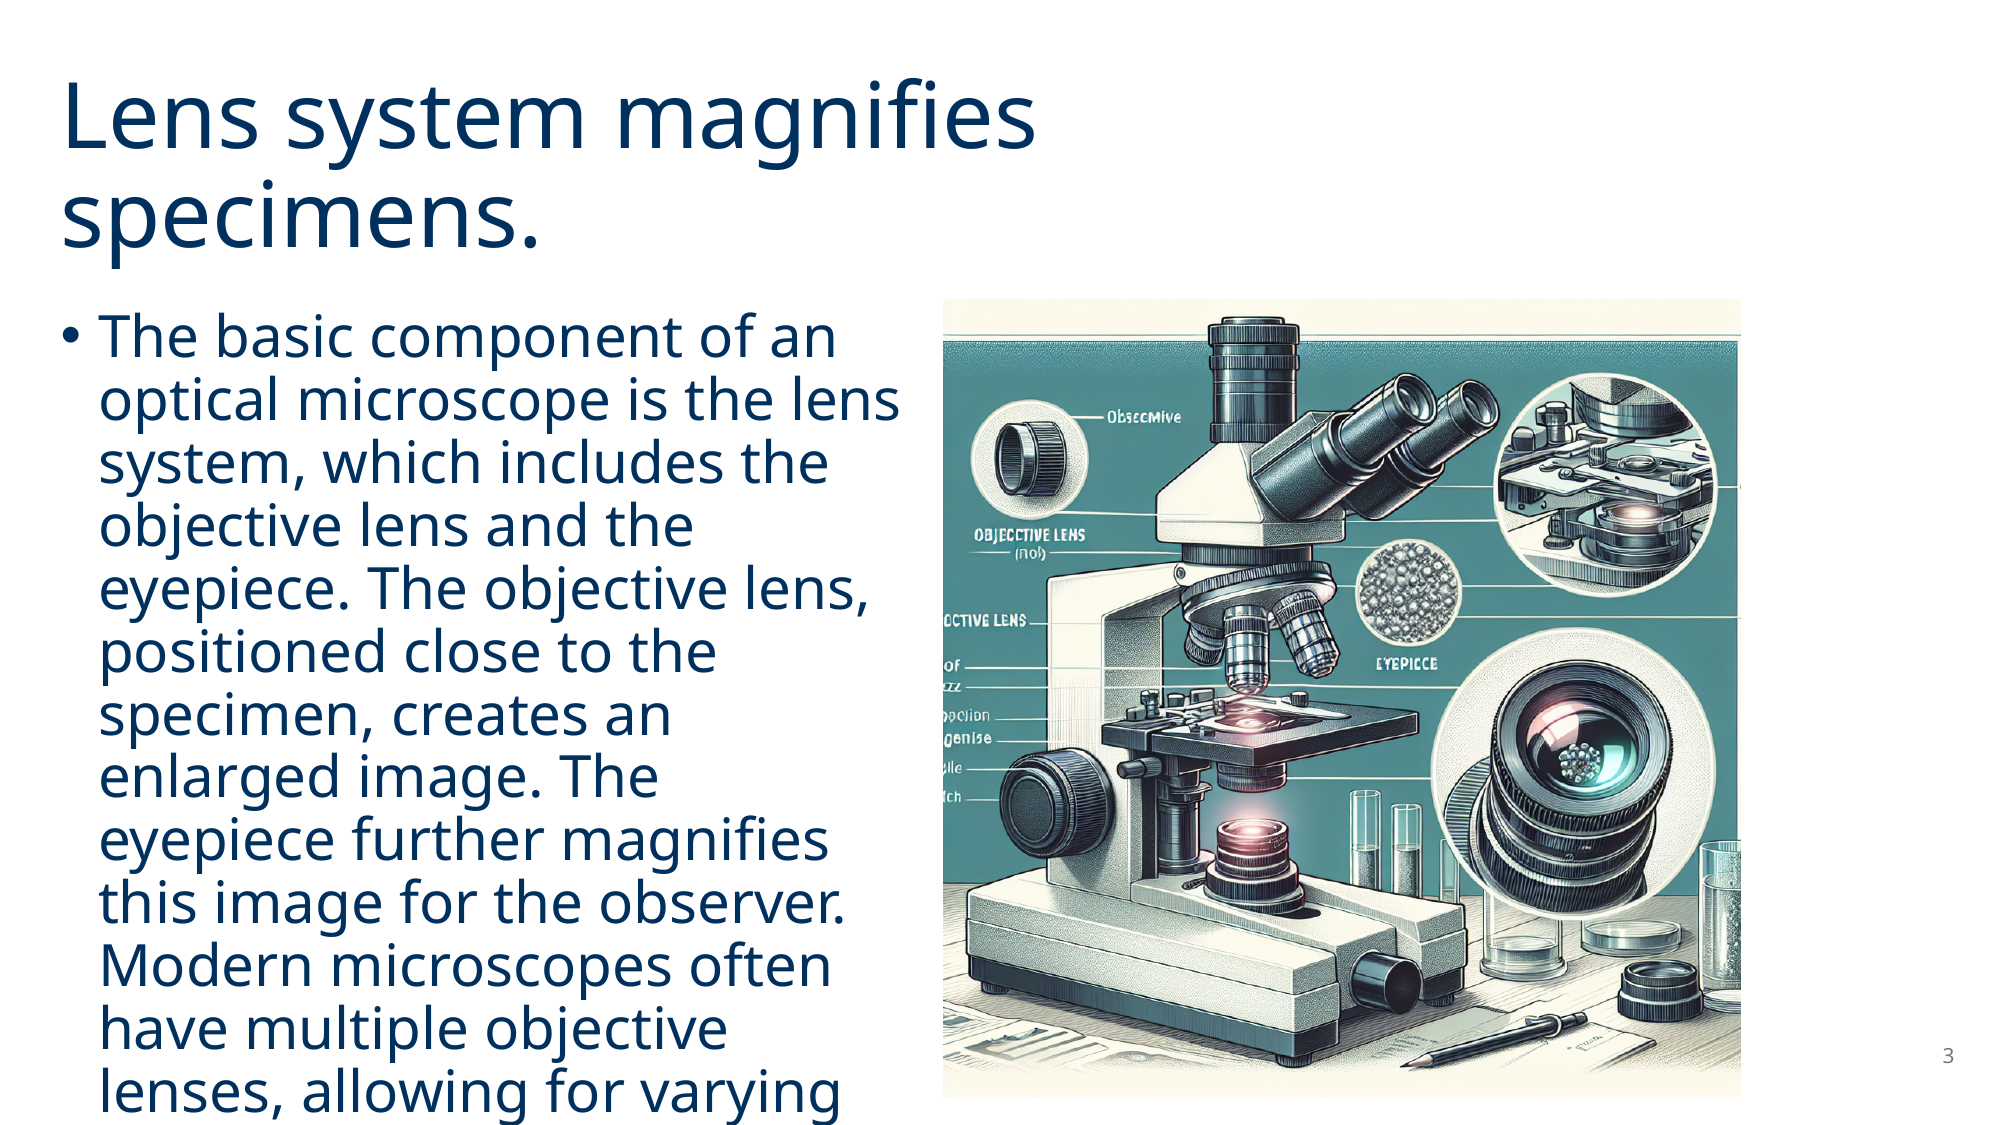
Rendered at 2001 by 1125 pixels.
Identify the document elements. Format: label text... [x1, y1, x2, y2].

title Lens system magnifies specimens. [45, 59, 1552, 278]
picture [943, 299, 1741, 1097]
list The basic component of an optical microscope is the lens system, which includes the objective lens and the eyepiece. The objective lens, positioned close to the specimen, creates an enlarged image. The eyepiece further magnifies this image for the observer. Modern microscopes often have multiple objective lenses, allowing for varying levels of magnification. [45, 299, 924, 1097]
